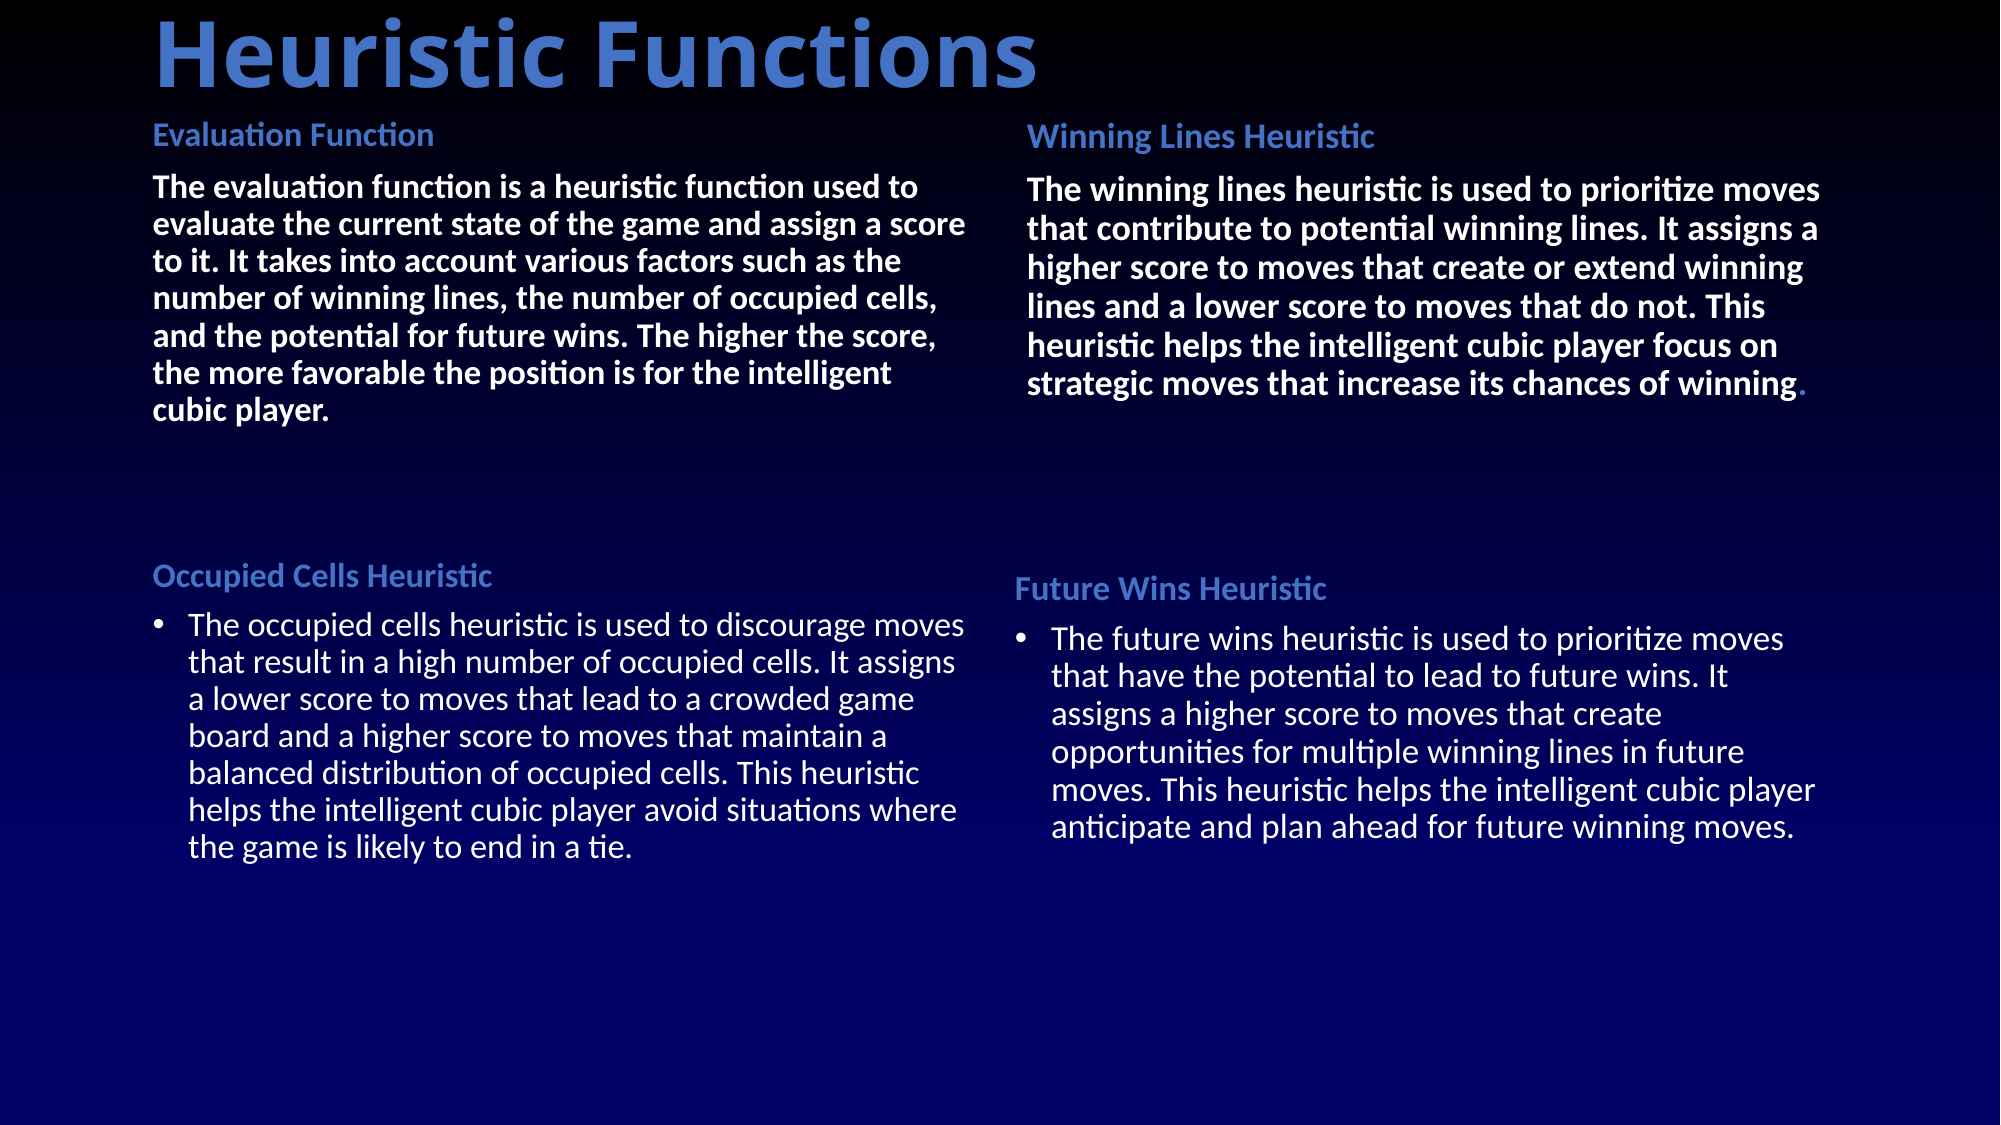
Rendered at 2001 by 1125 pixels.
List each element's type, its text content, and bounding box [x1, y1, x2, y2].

list Occupied Cells Heuristic The occupied cells heuristic is used to discourage moves that result in a high number of occupied cells. It assigns a lower score to moves that lead to a crowded game board and a higher score to moves that maintain a balanced distribution of occupied cells. This heuristic helps the intelligent cubic player avoid situations where the game is likely to end in a tie. [137, 550, 984, 883]
list Future Wins Heuristic The future wins heuristic is used to prioritize moves that have the potential to lead to future wins. It assigns a higher score to moves that create opportunities for multiple winning lines in future moves. This heuristic helps the intelligent cubic player anticipate and plan ahead for future winning moves. [999, 562, 1851, 883]
list Evaluation Function The evaluation function is a heuristic function used to evaluate the current state of the game and assign a score to it. It takes into account various factors such as the number of winning lines, the number of occupied cells, and the potential for future wins. The higher the score, the more favorable the position is for the intelligent cubic player. [137, 109, 984, 441]
title Heuristic Functions [137, 0, 1863, 115]
list Winning Lines Heuristic The winning lines heuristic is used to prioritize moves that contribute to potential winning lines. It assigns a higher score to moves that create or extend winning lines and a lower score to moves that do not. This heuristic helps the intelligent cubic player focus on strategic moves that increase its chances of winning. [1011, 109, 1863, 441]
